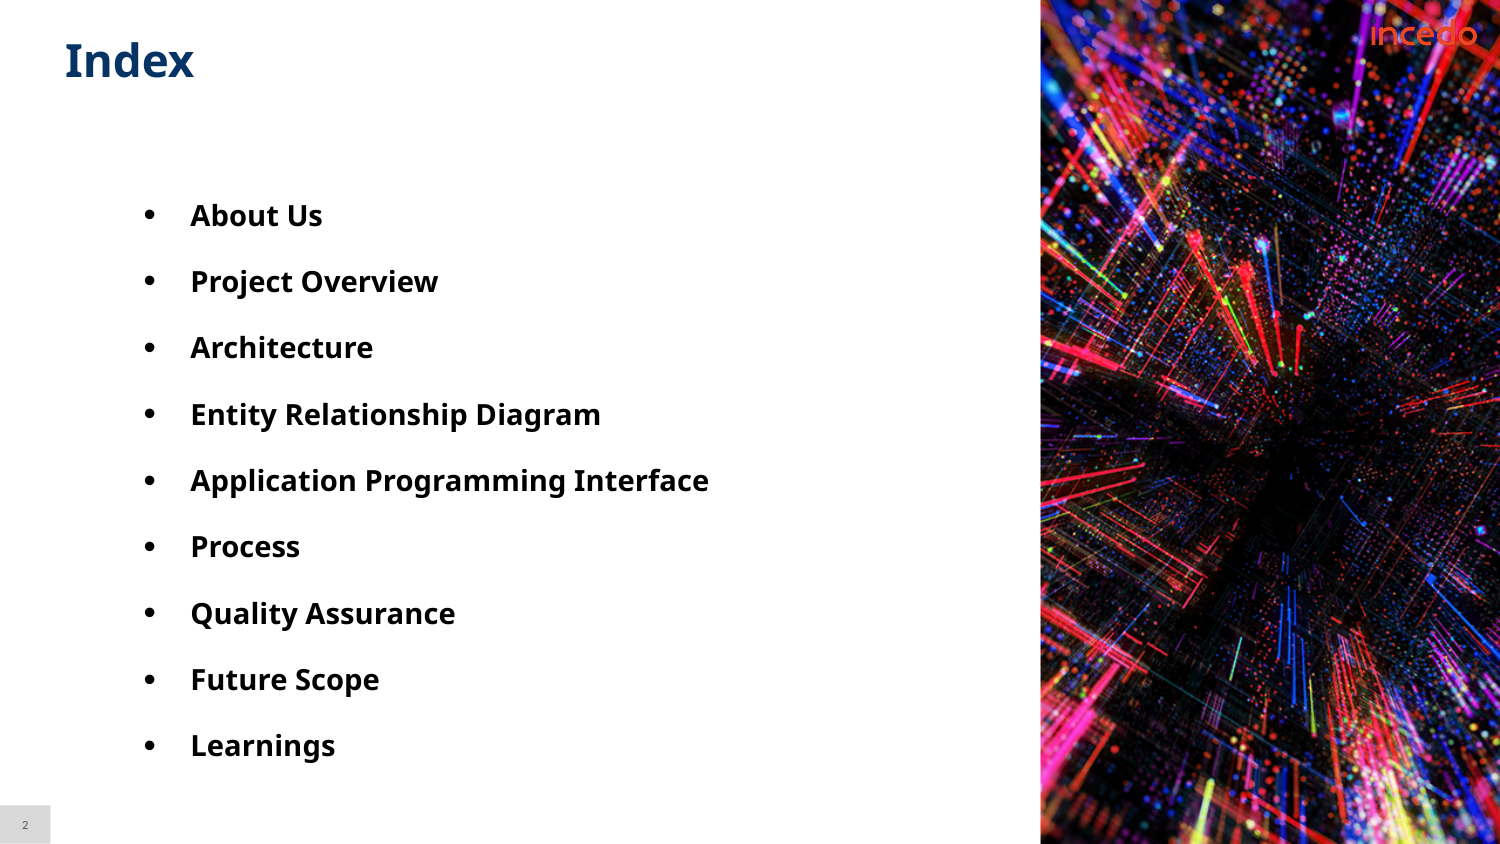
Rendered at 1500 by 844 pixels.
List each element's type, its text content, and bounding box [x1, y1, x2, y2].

text_box Index [50, 23, 1113, 112]
slide_number 2 [0, 805, 51, 844]
list About Us Project Overview Architecture Entity Relationship Diagram Application Programming Interface Process Quality Assurance Future Scope Learnings [106, 150, 831, 766]
picture [0, 0, 1500, 844]
